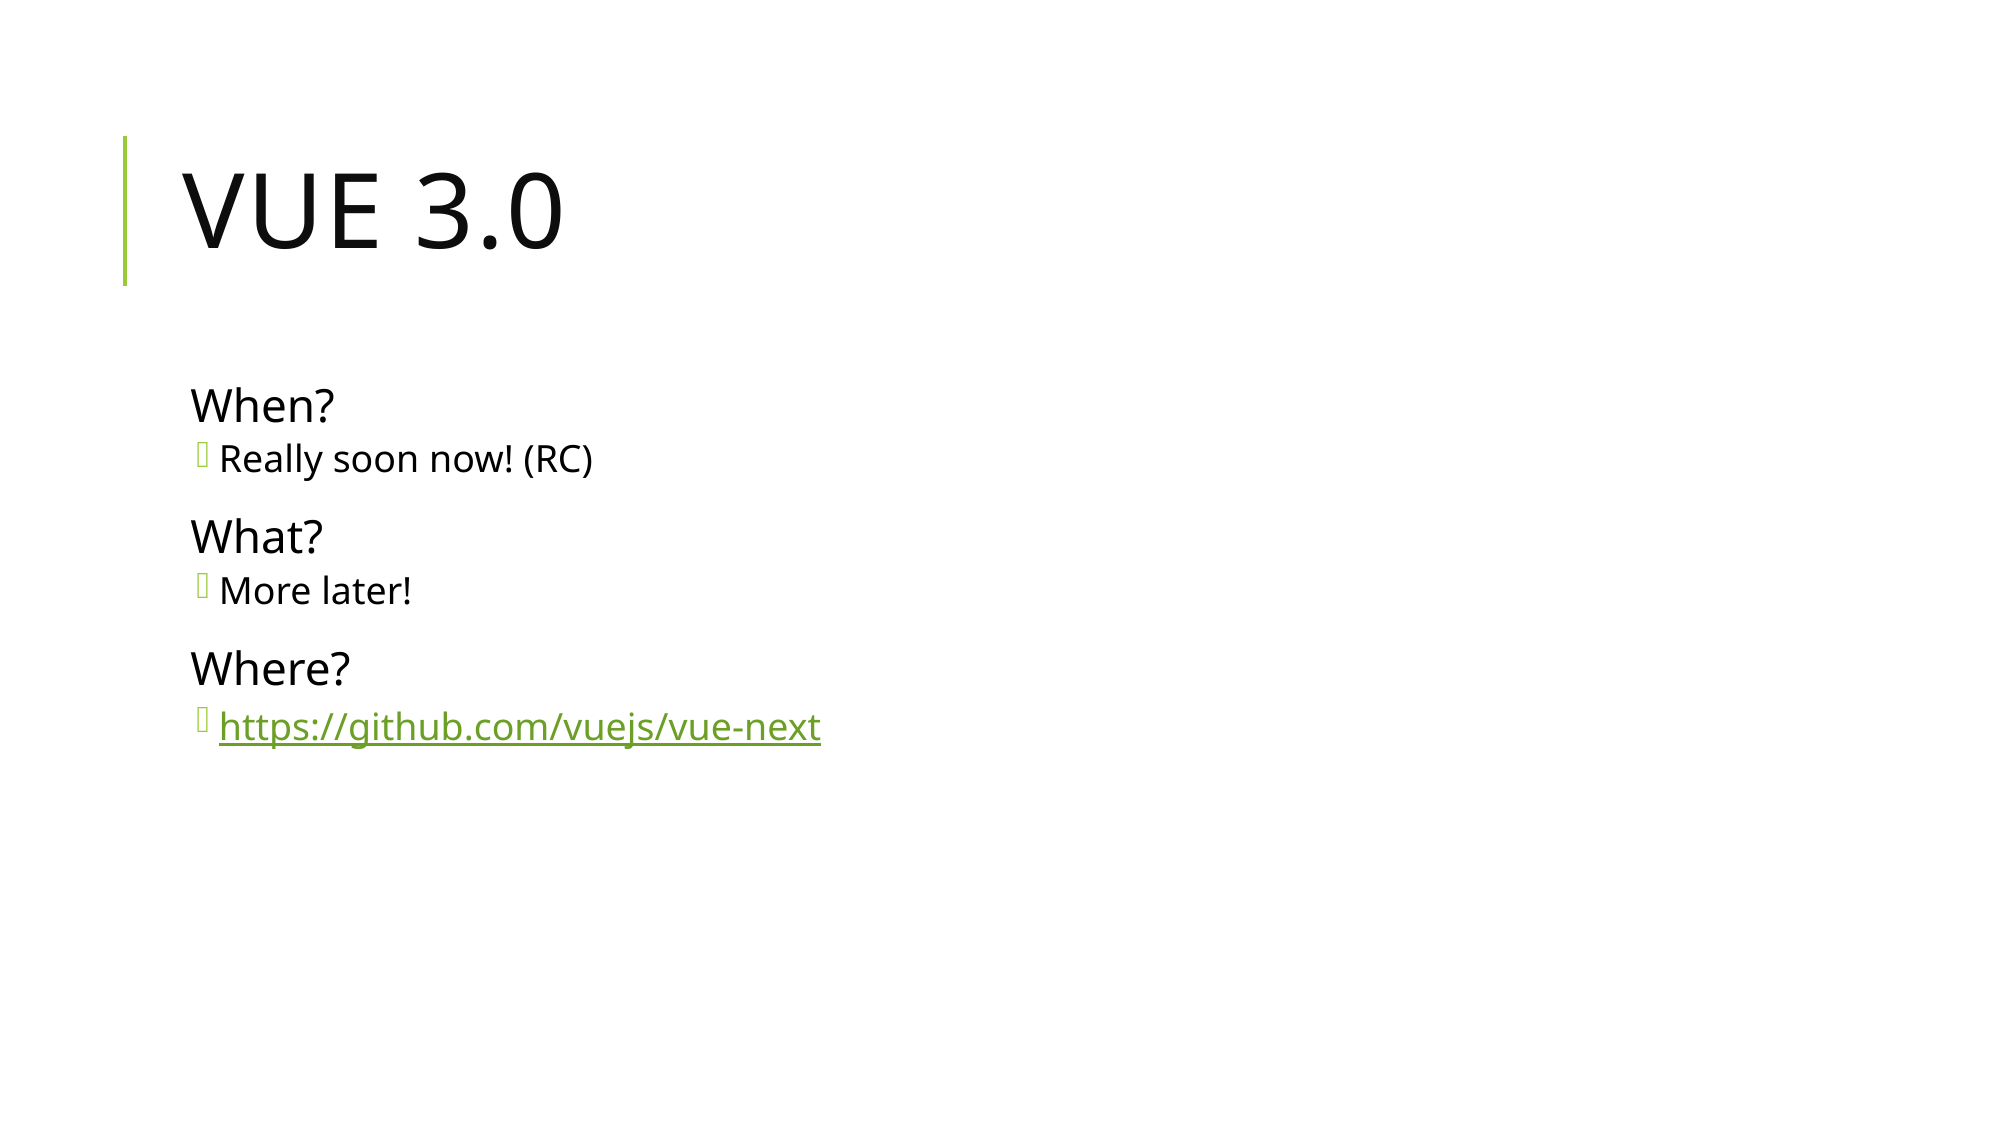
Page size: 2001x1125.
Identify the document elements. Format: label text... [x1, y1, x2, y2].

list When? Really soon now! (RC) What? More later! Where? https://github.com/vuejs/vue-next [168, 375, 1763, 1035]
title Vue 3.0 [168, 96, 1763, 342]
